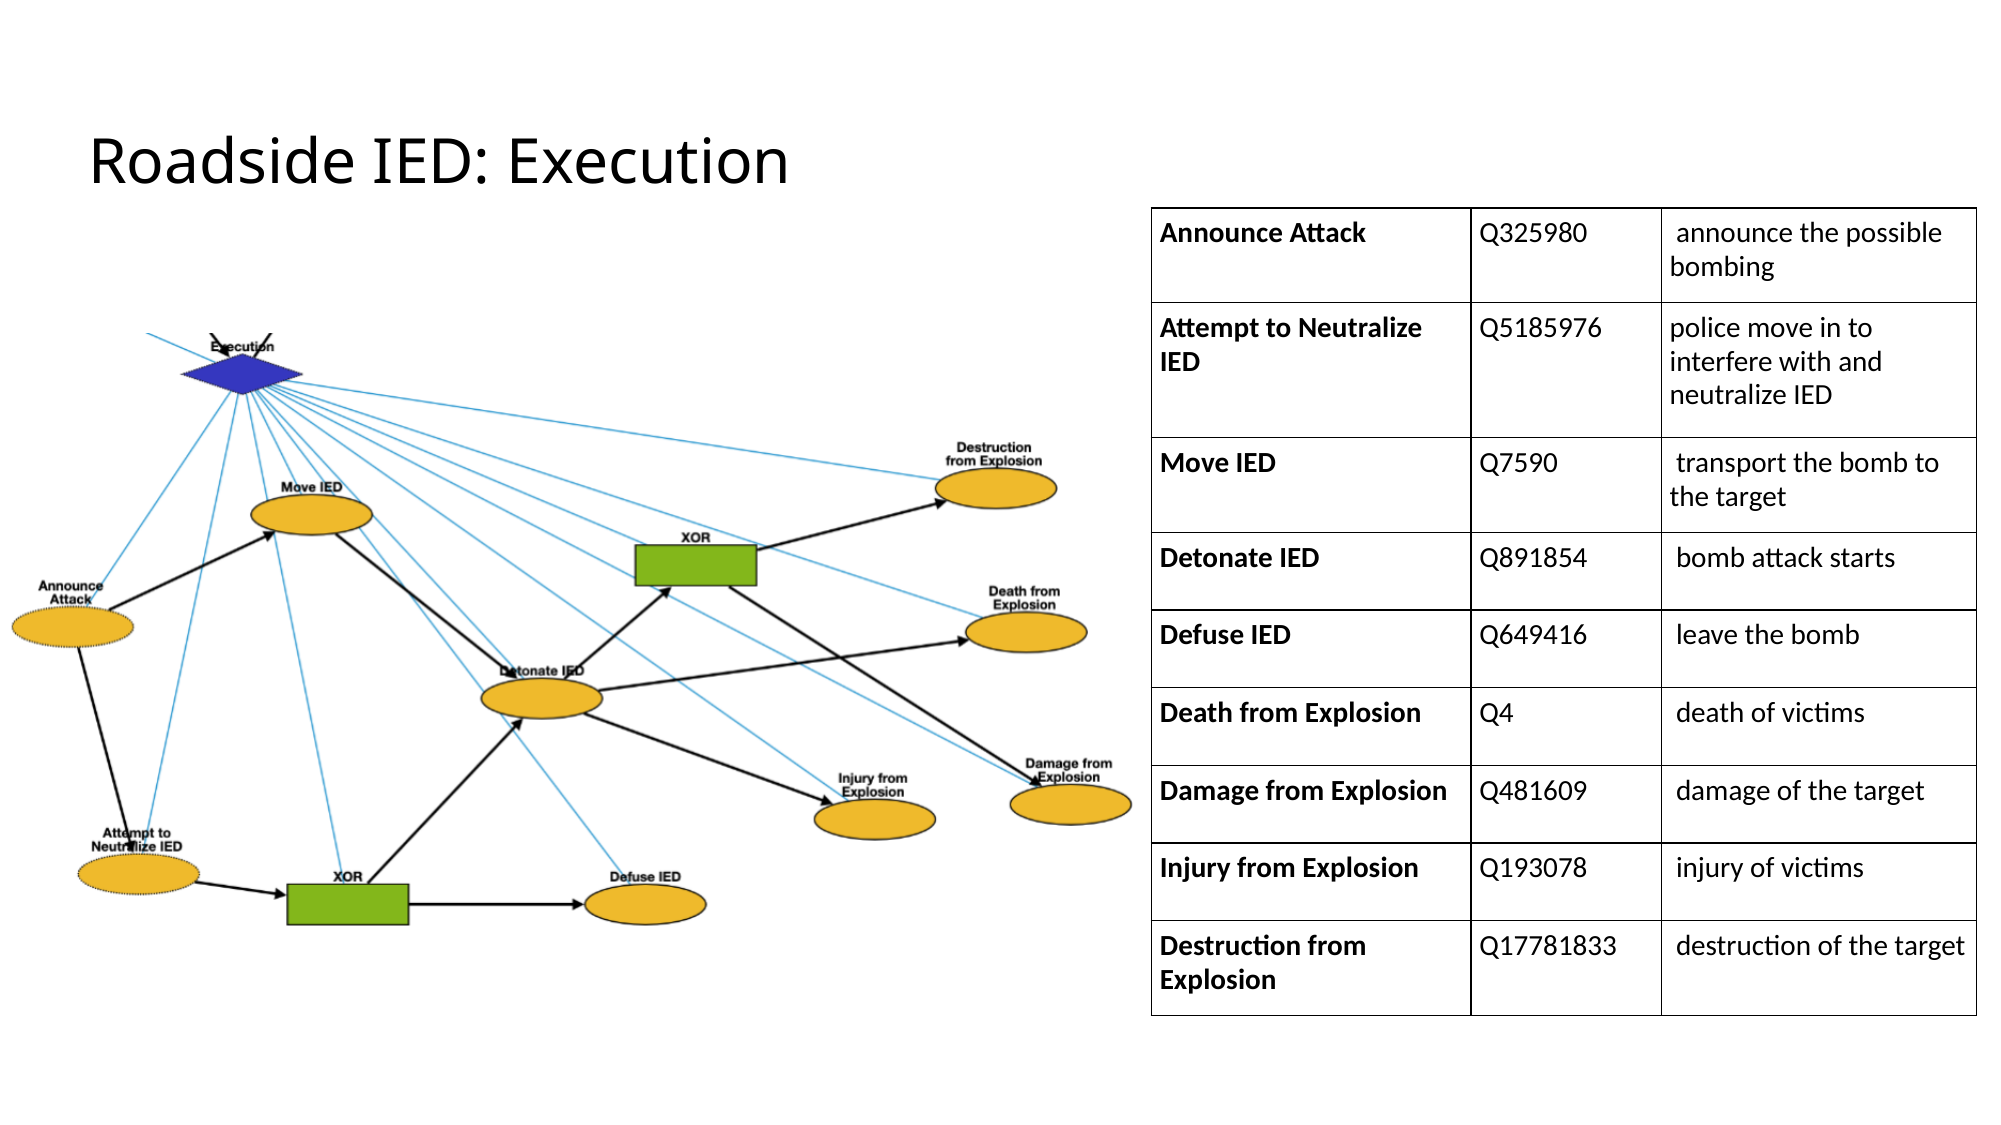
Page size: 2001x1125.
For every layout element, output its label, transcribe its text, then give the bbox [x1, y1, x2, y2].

table_cell Detonate IED [1152, 533, 1470, 609]
picture [0, 333, 1139, 933]
table_cell Q891854 [1472, 533, 1661, 609]
table_cell police move in to interfere with and neutralize IED [1662, 303, 1976, 437]
table_cell Attempt to Neutralize IED [1152, 303, 1470, 437]
table_cell Q649416 [1472, 611, 1661, 687]
table_cell bomb attack starts [1662, 533, 1976, 609]
table_cell damage of the target [1662, 766, 1976, 842]
table_cell Move IED [1152, 438, 1470, 532]
table_cell death of victims [1662, 688, 1976, 765]
table_cell Death from Explosion [1152, 688, 1470, 765]
table_cell Q7590 [1472, 438, 1661, 532]
table_cell Damage from Explosion [1152, 766, 1470, 842]
table_header Announce Attack [1152, 209, 1470, 302]
table_cell Q193078 [1472, 844, 1661, 920]
table_cell Q481609 [1472, 766, 1661, 842]
table_cell Injury from Explosion [1152, 844, 1470, 920]
table_cell Destruction from Explosion [1152, 921, 1470, 1015]
table_cell injury of victims [1662, 844, 1976, 920]
table_cell leave the bomb [1662, 611, 1976, 687]
title Roadside IED: Execution [68, 97, 1932, 223]
table_cell destruction of the target [1662, 921, 1976, 1015]
table_cell Q4 [1472, 688, 1661, 765]
table_header announce the possible bombing [1662, 209, 1976, 302]
table_cell Q17781833 [1472, 921, 1661, 1015]
table_cell Defuse IED [1152, 611, 1470, 687]
table_cell transport the bomb to the target [1662, 438, 1976, 532]
table_cell Q5185976 [1472, 303, 1661, 437]
table_header Q325980 [1472, 209, 1661, 302]
